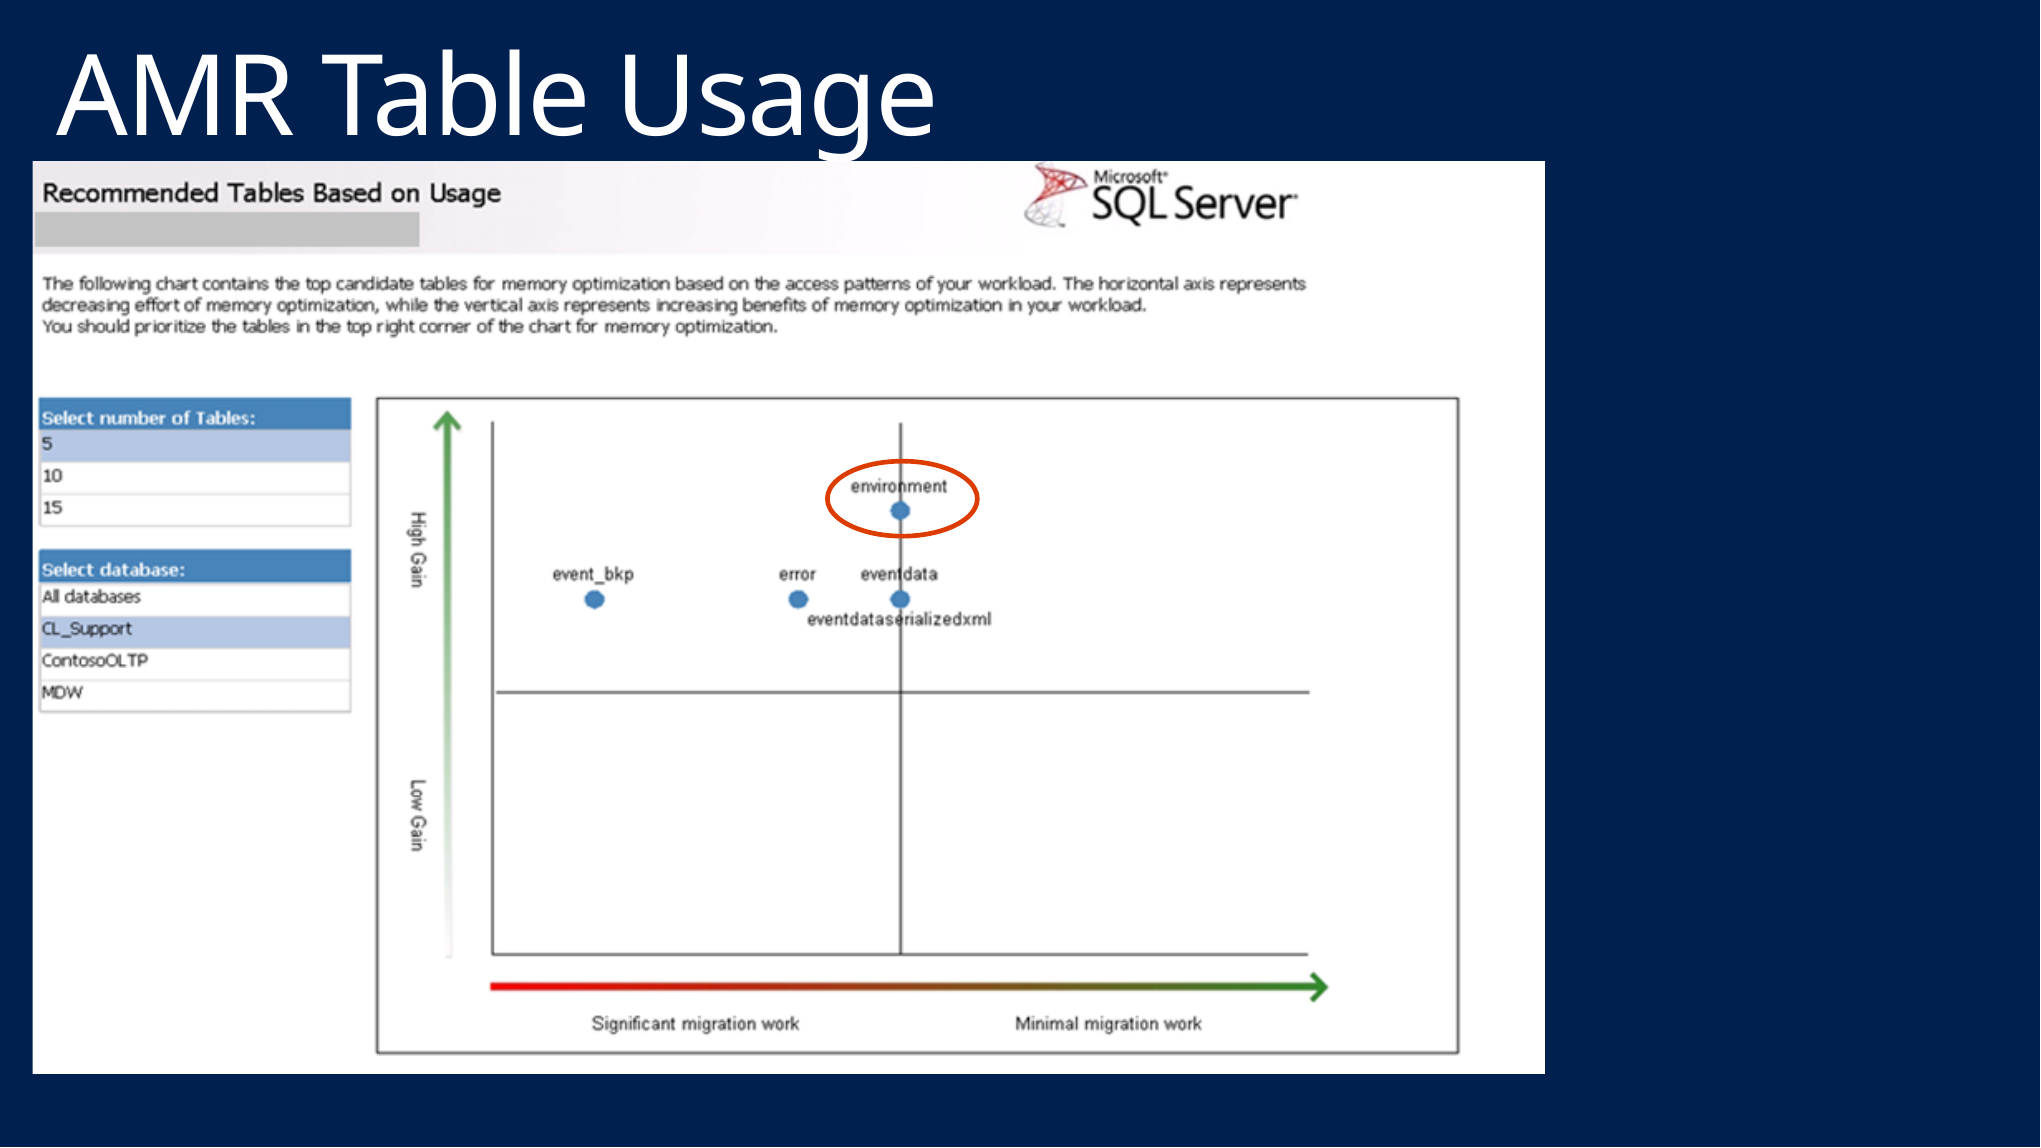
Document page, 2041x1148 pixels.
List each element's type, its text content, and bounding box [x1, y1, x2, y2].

text_box AMR Table Usage [32, 23, 1853, 212]
picture [32, 160, 1546, 1074]
